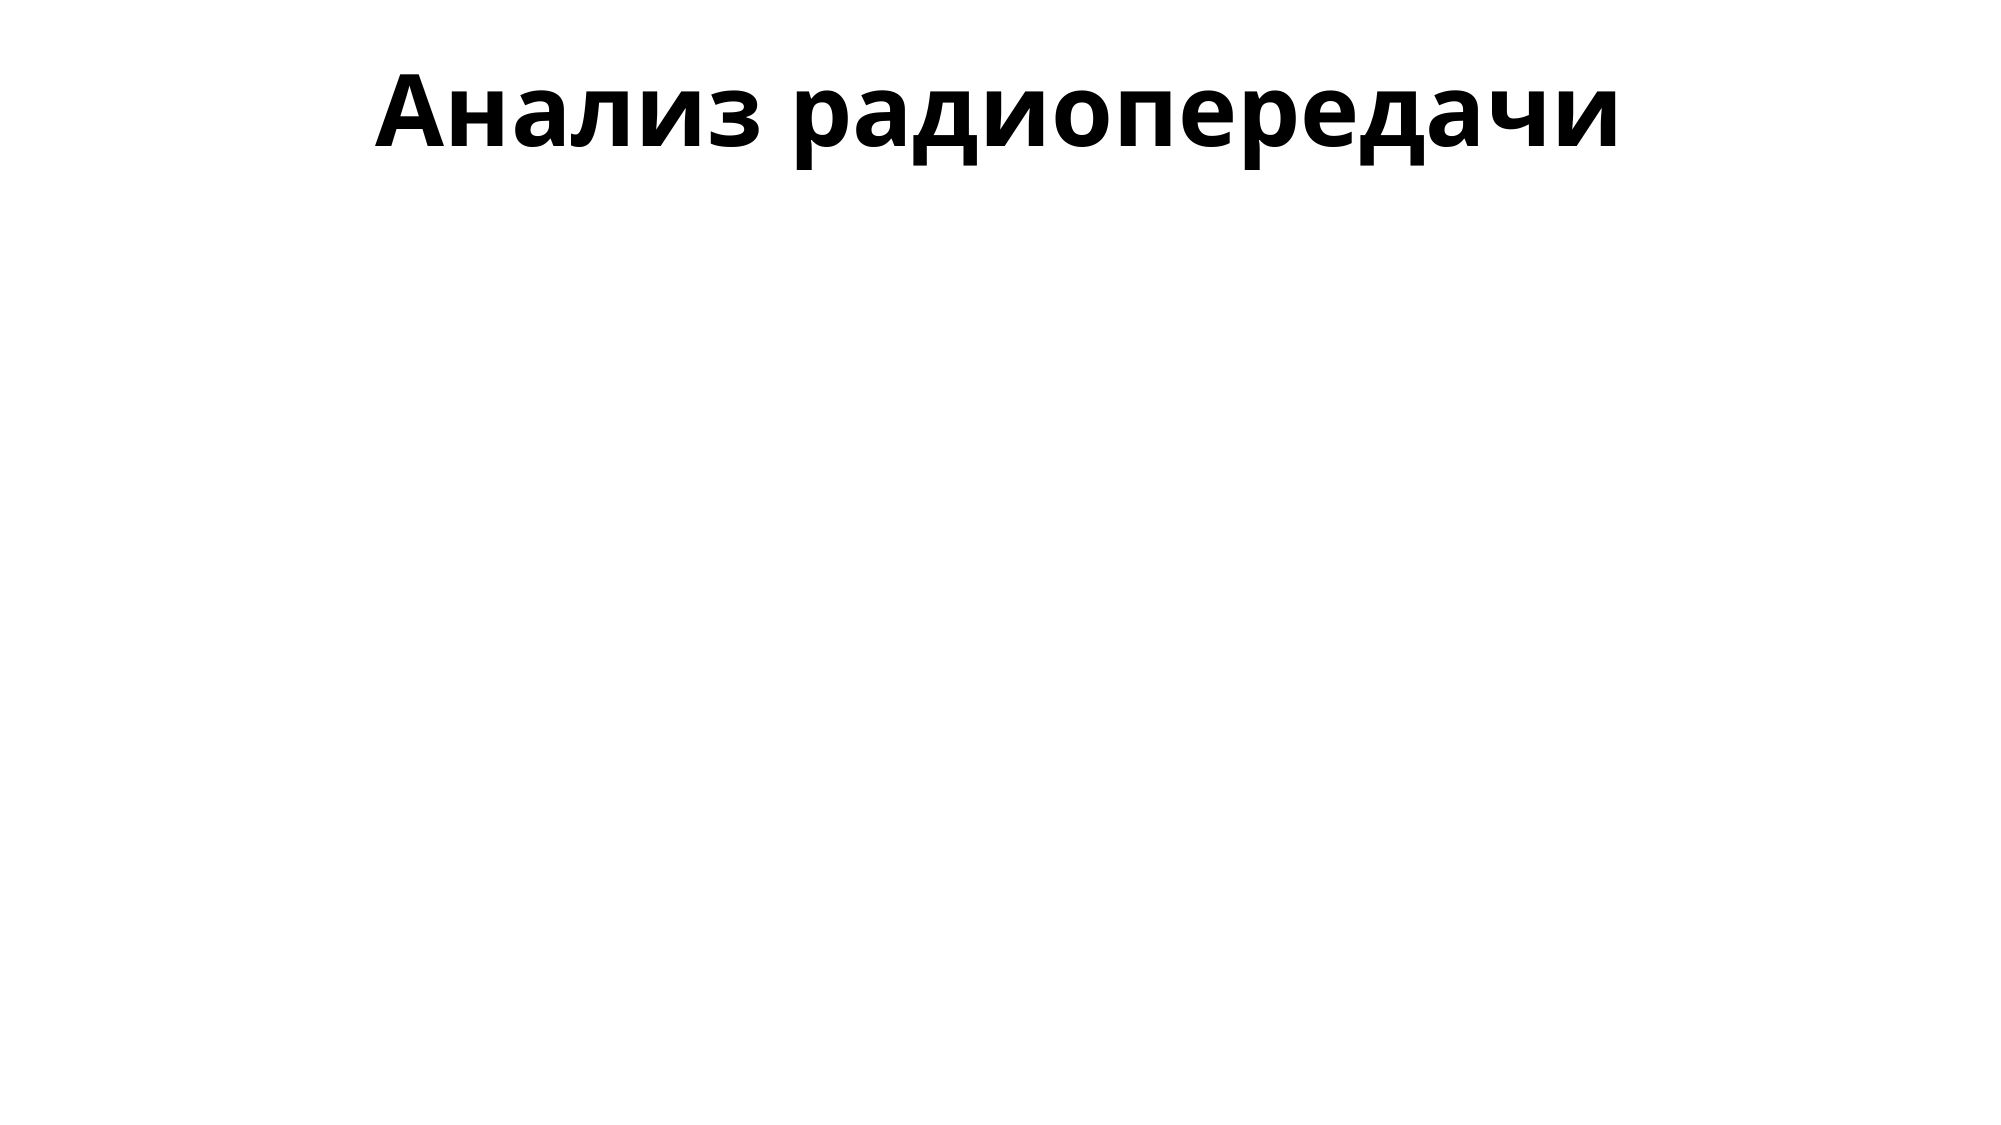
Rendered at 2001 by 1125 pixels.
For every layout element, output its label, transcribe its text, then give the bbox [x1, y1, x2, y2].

text_box Анализ радиопередачи [0, 28, 2000, 200]
